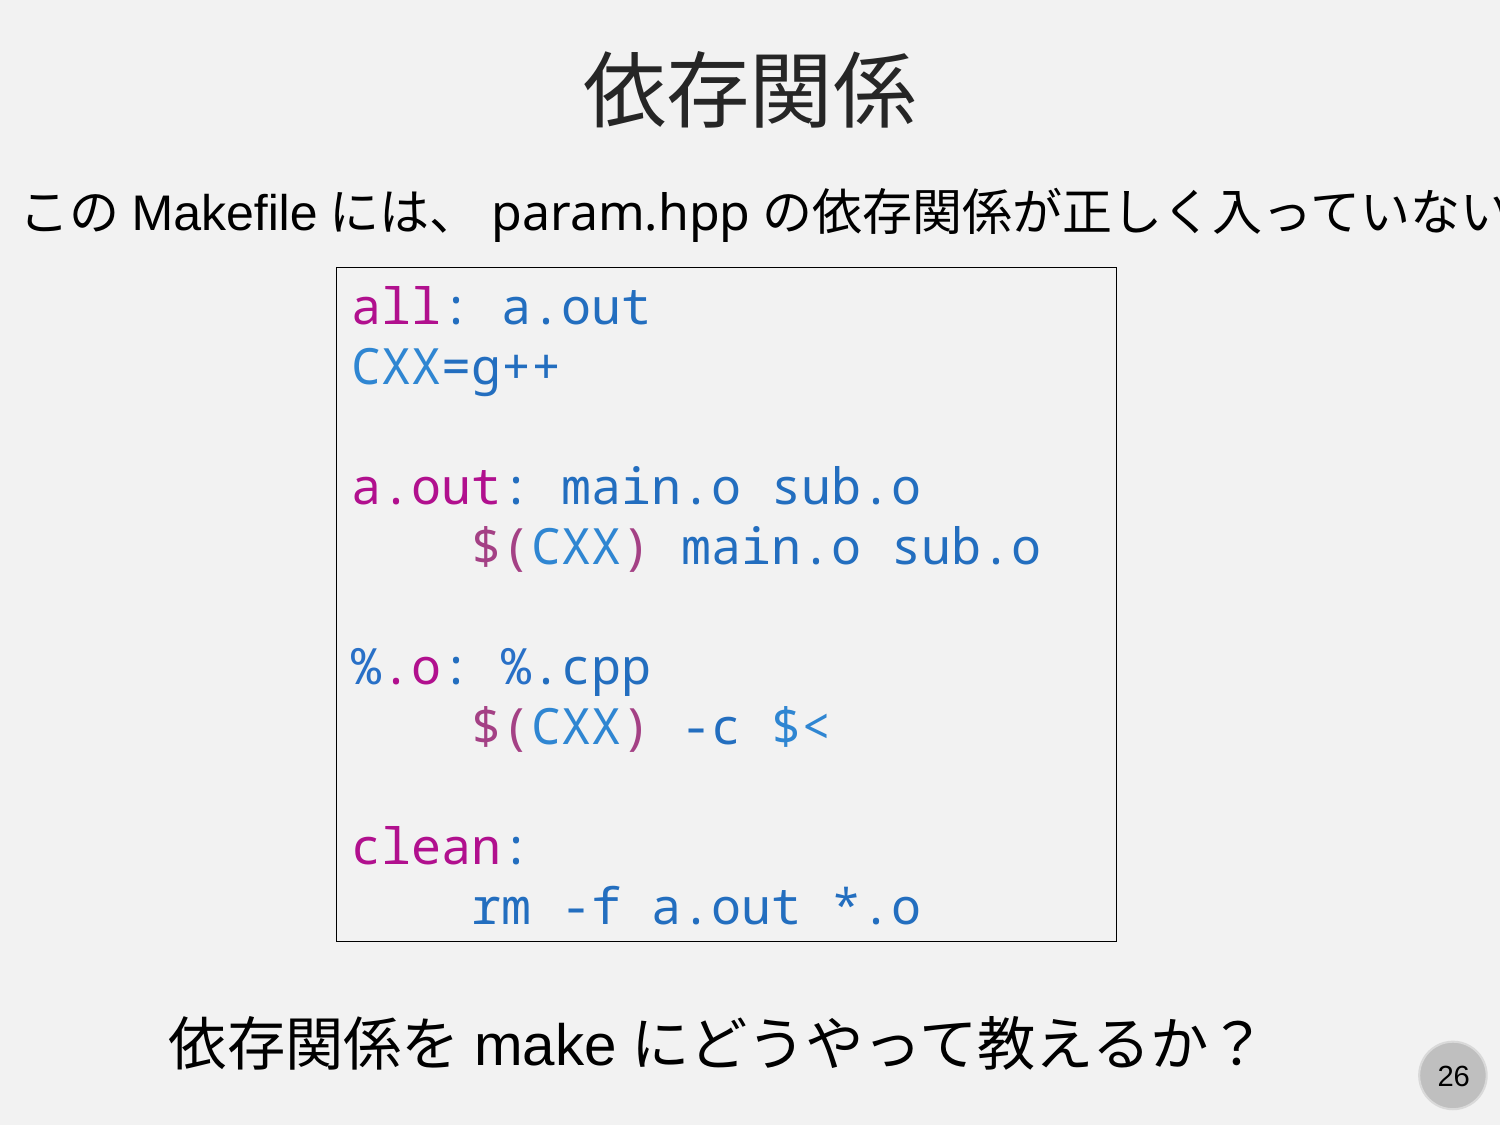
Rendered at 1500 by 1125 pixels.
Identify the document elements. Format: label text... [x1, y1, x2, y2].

list 依存関係 [0, 31, 1500, 155]
text_box all: a.out CXX=g++ a.out: main.o sub.o $(CXX) main.o sub.o %.o: %.cpp $(CXX) -c $< clean: rm -f a.out *.o [336, 267, 1117, 942]
text_box 依存関係をmakeにどうやって教えるか？ [154, 999, 1282, 1085]
text_box このMakefileには、param.hppの依存関係が正しく入っていない [4, 172, 1500, 248]
